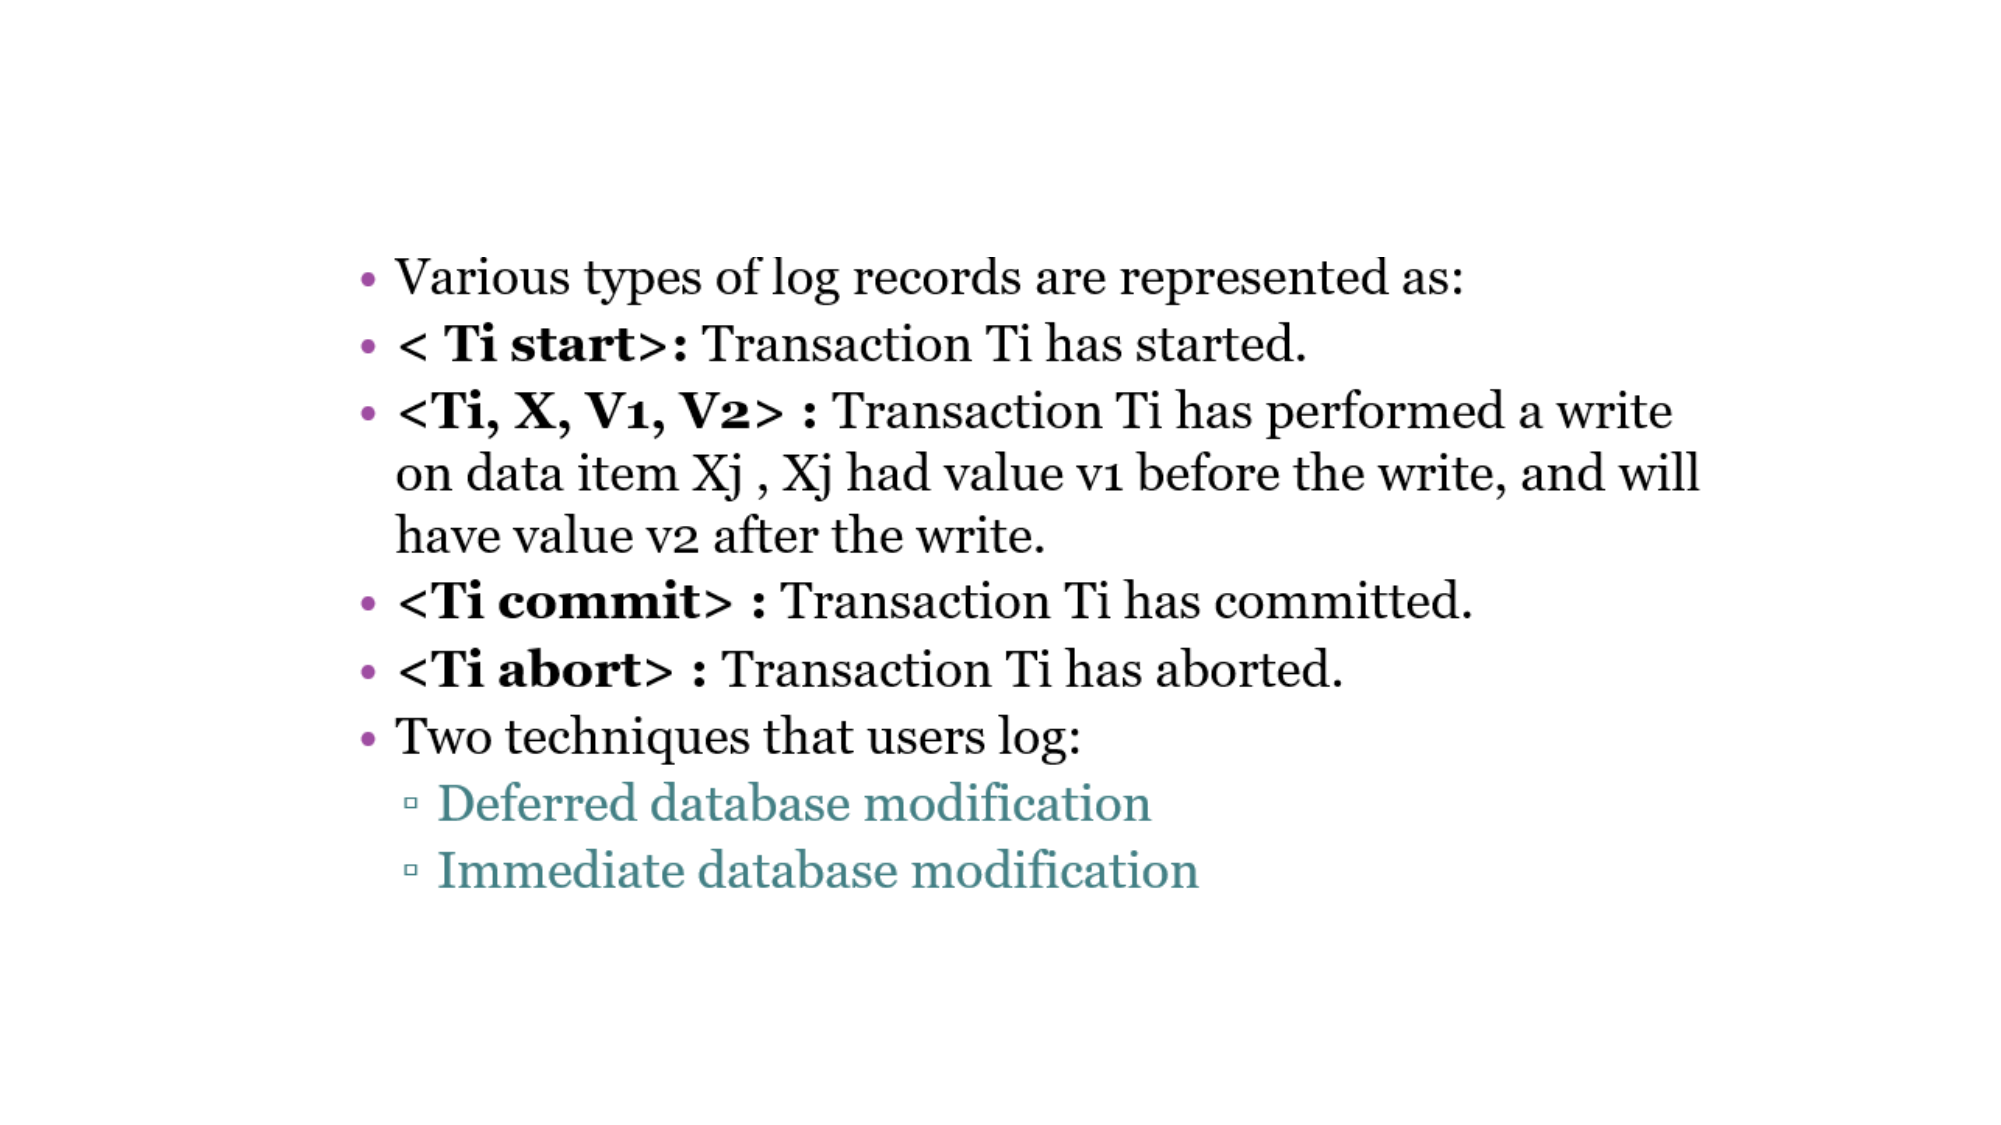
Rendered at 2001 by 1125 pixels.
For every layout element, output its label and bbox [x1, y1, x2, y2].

picture [356, 257, 1730, 927]
